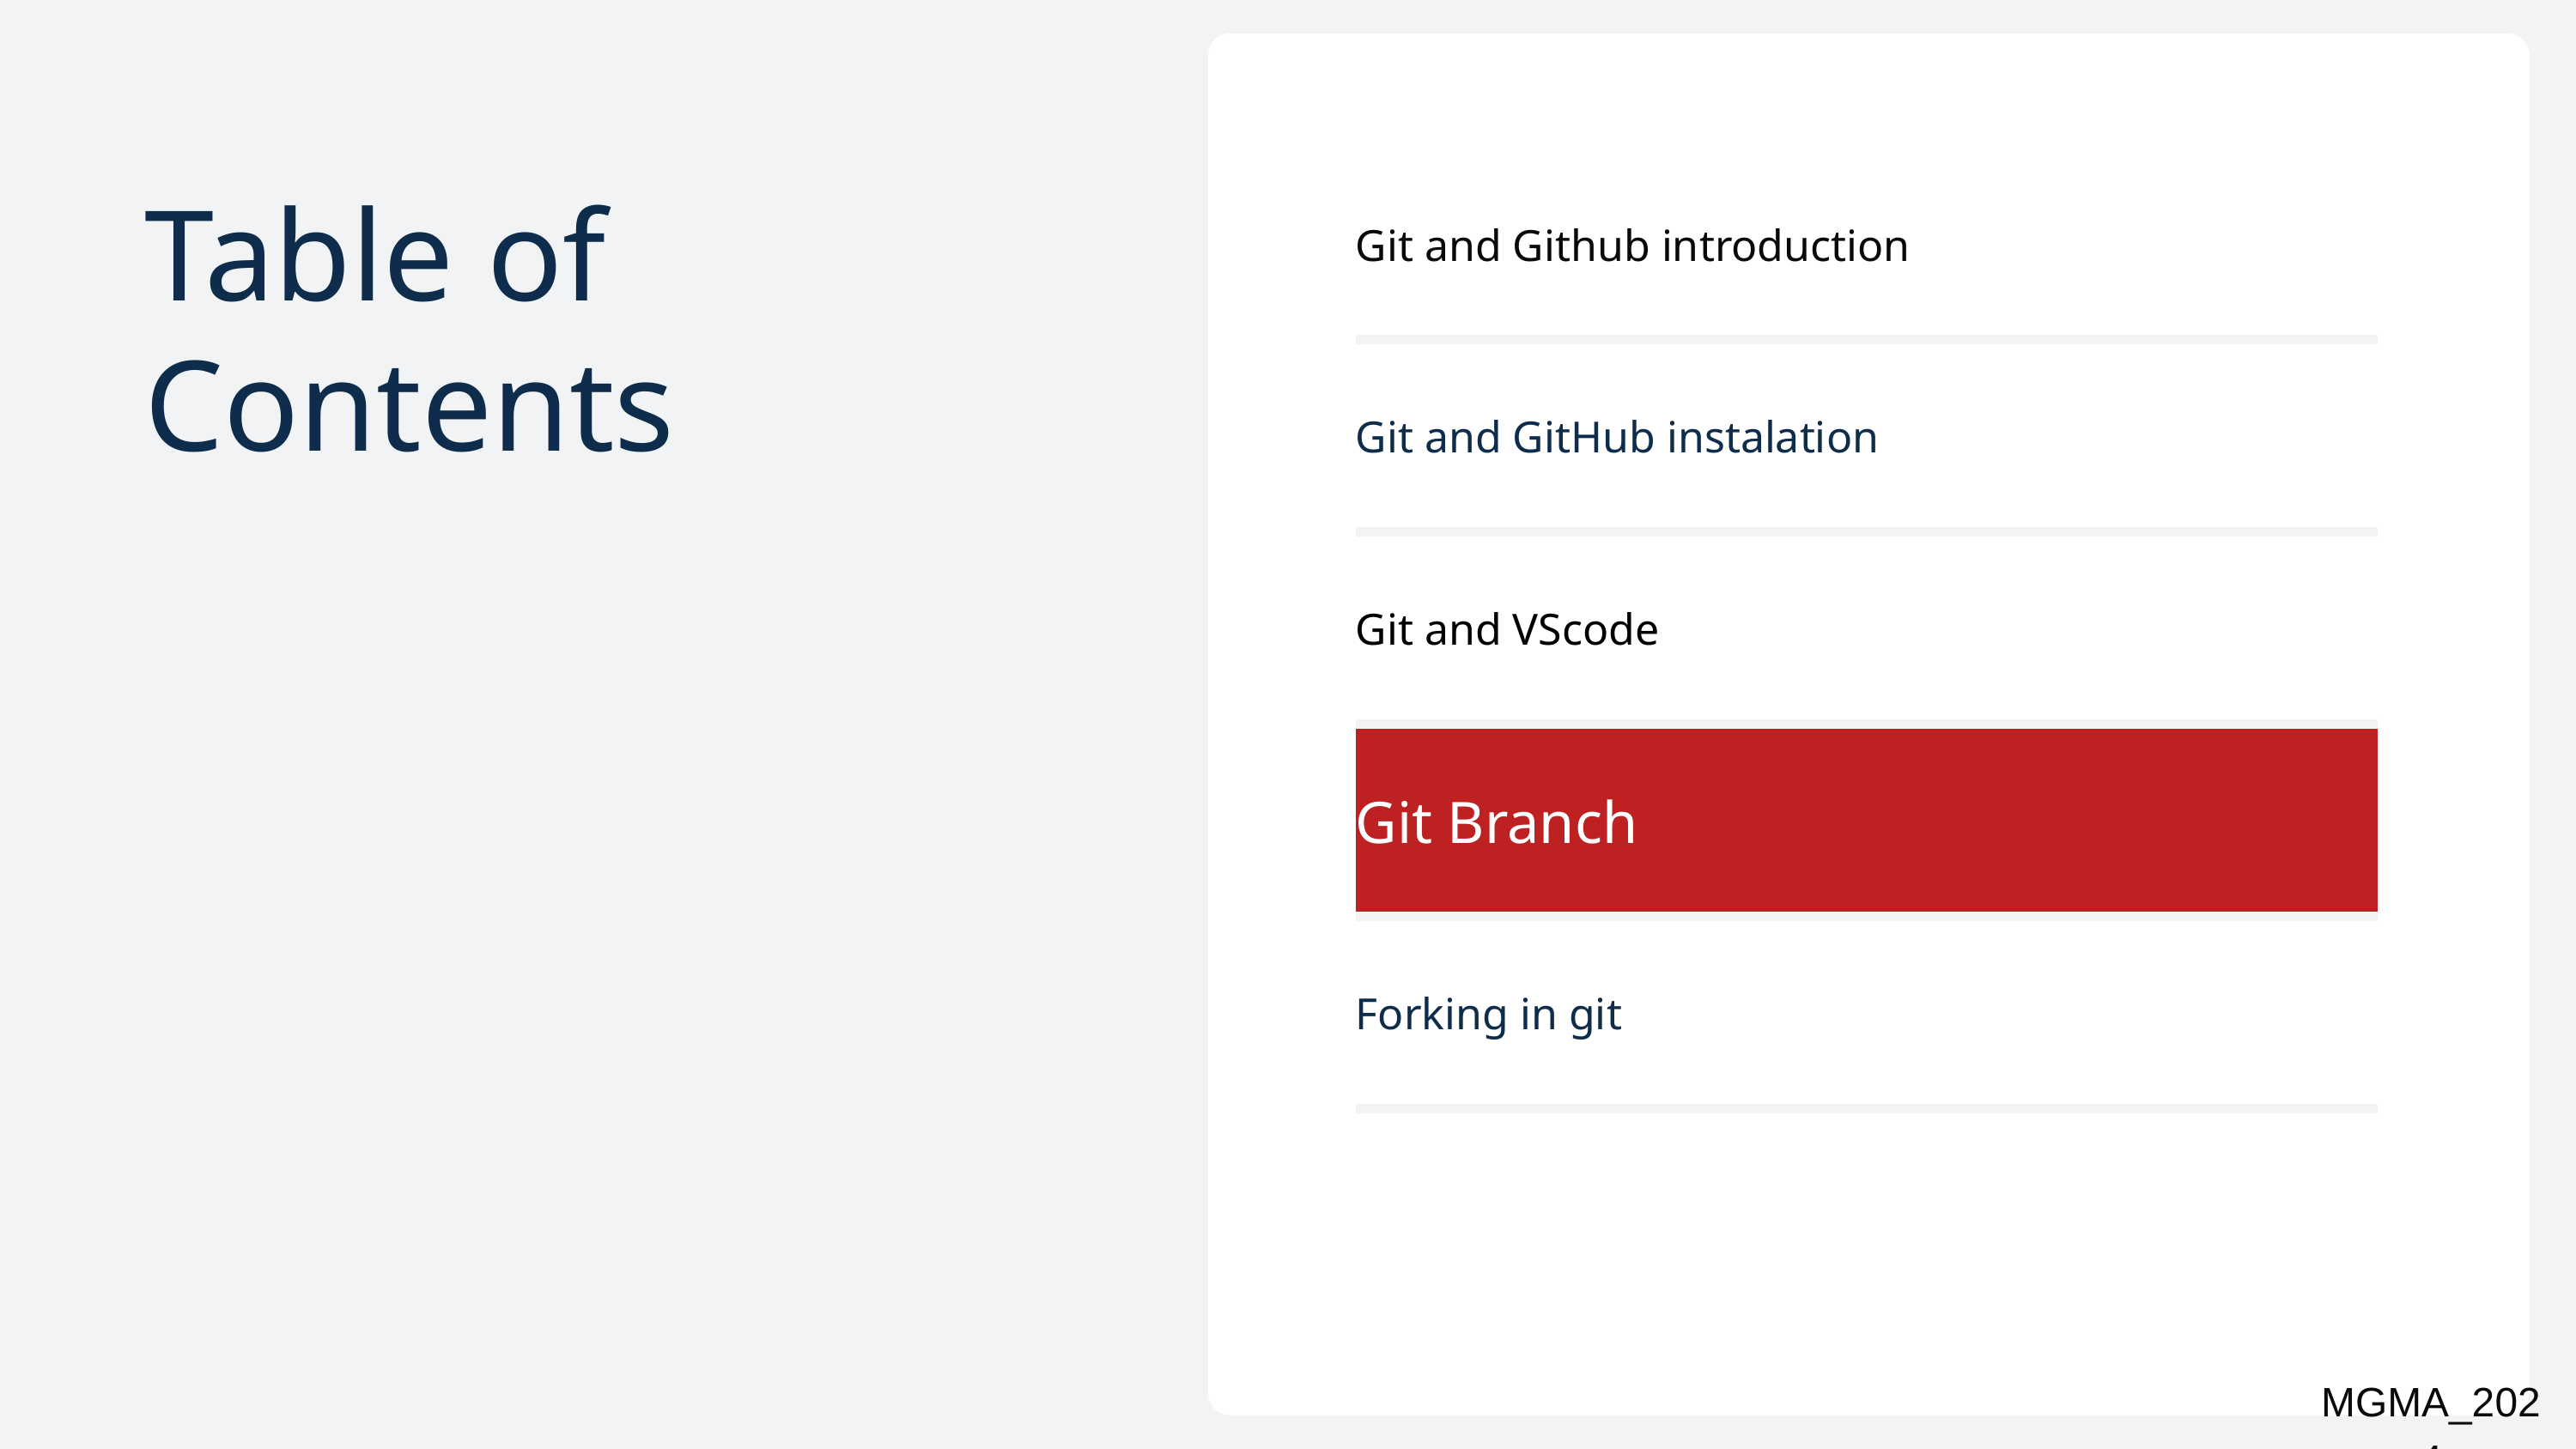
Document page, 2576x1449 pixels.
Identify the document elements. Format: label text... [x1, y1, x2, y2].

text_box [1207, 33, 2530, 1416]
text_box Table of Contents [144, 175, 1015, 476]
text_box MGMA_2024 [2310, 1367, 2553, 1449]
